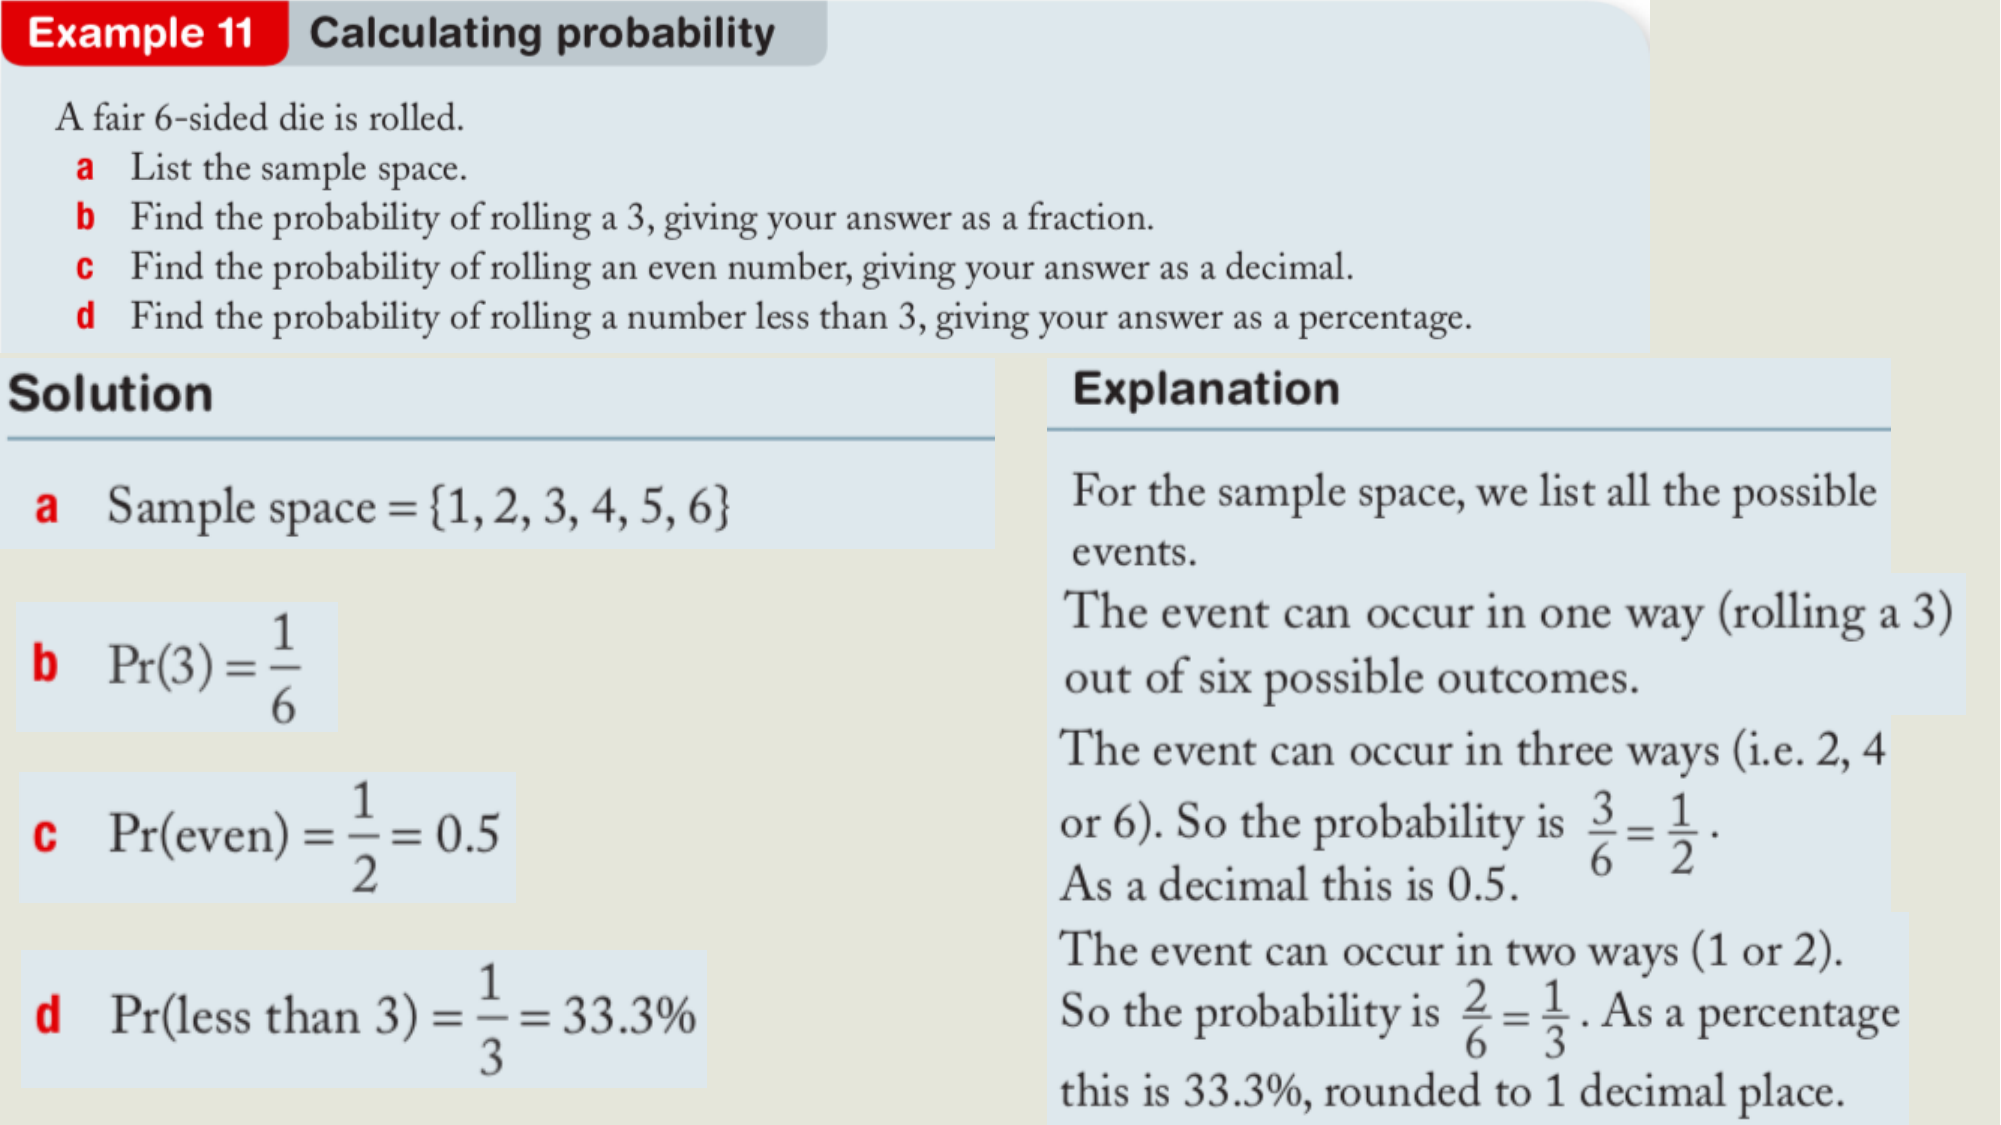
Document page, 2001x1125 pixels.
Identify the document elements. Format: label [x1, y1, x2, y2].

picture [21, 950, 707, 1088]
picture [19, 772, 516, 903]
picture [16, 602, 338, 732]
picture [0, 0, 1650, 353]
picture [1047, 358, 1966, 1125]
picture [0, 358, 995, 549]
